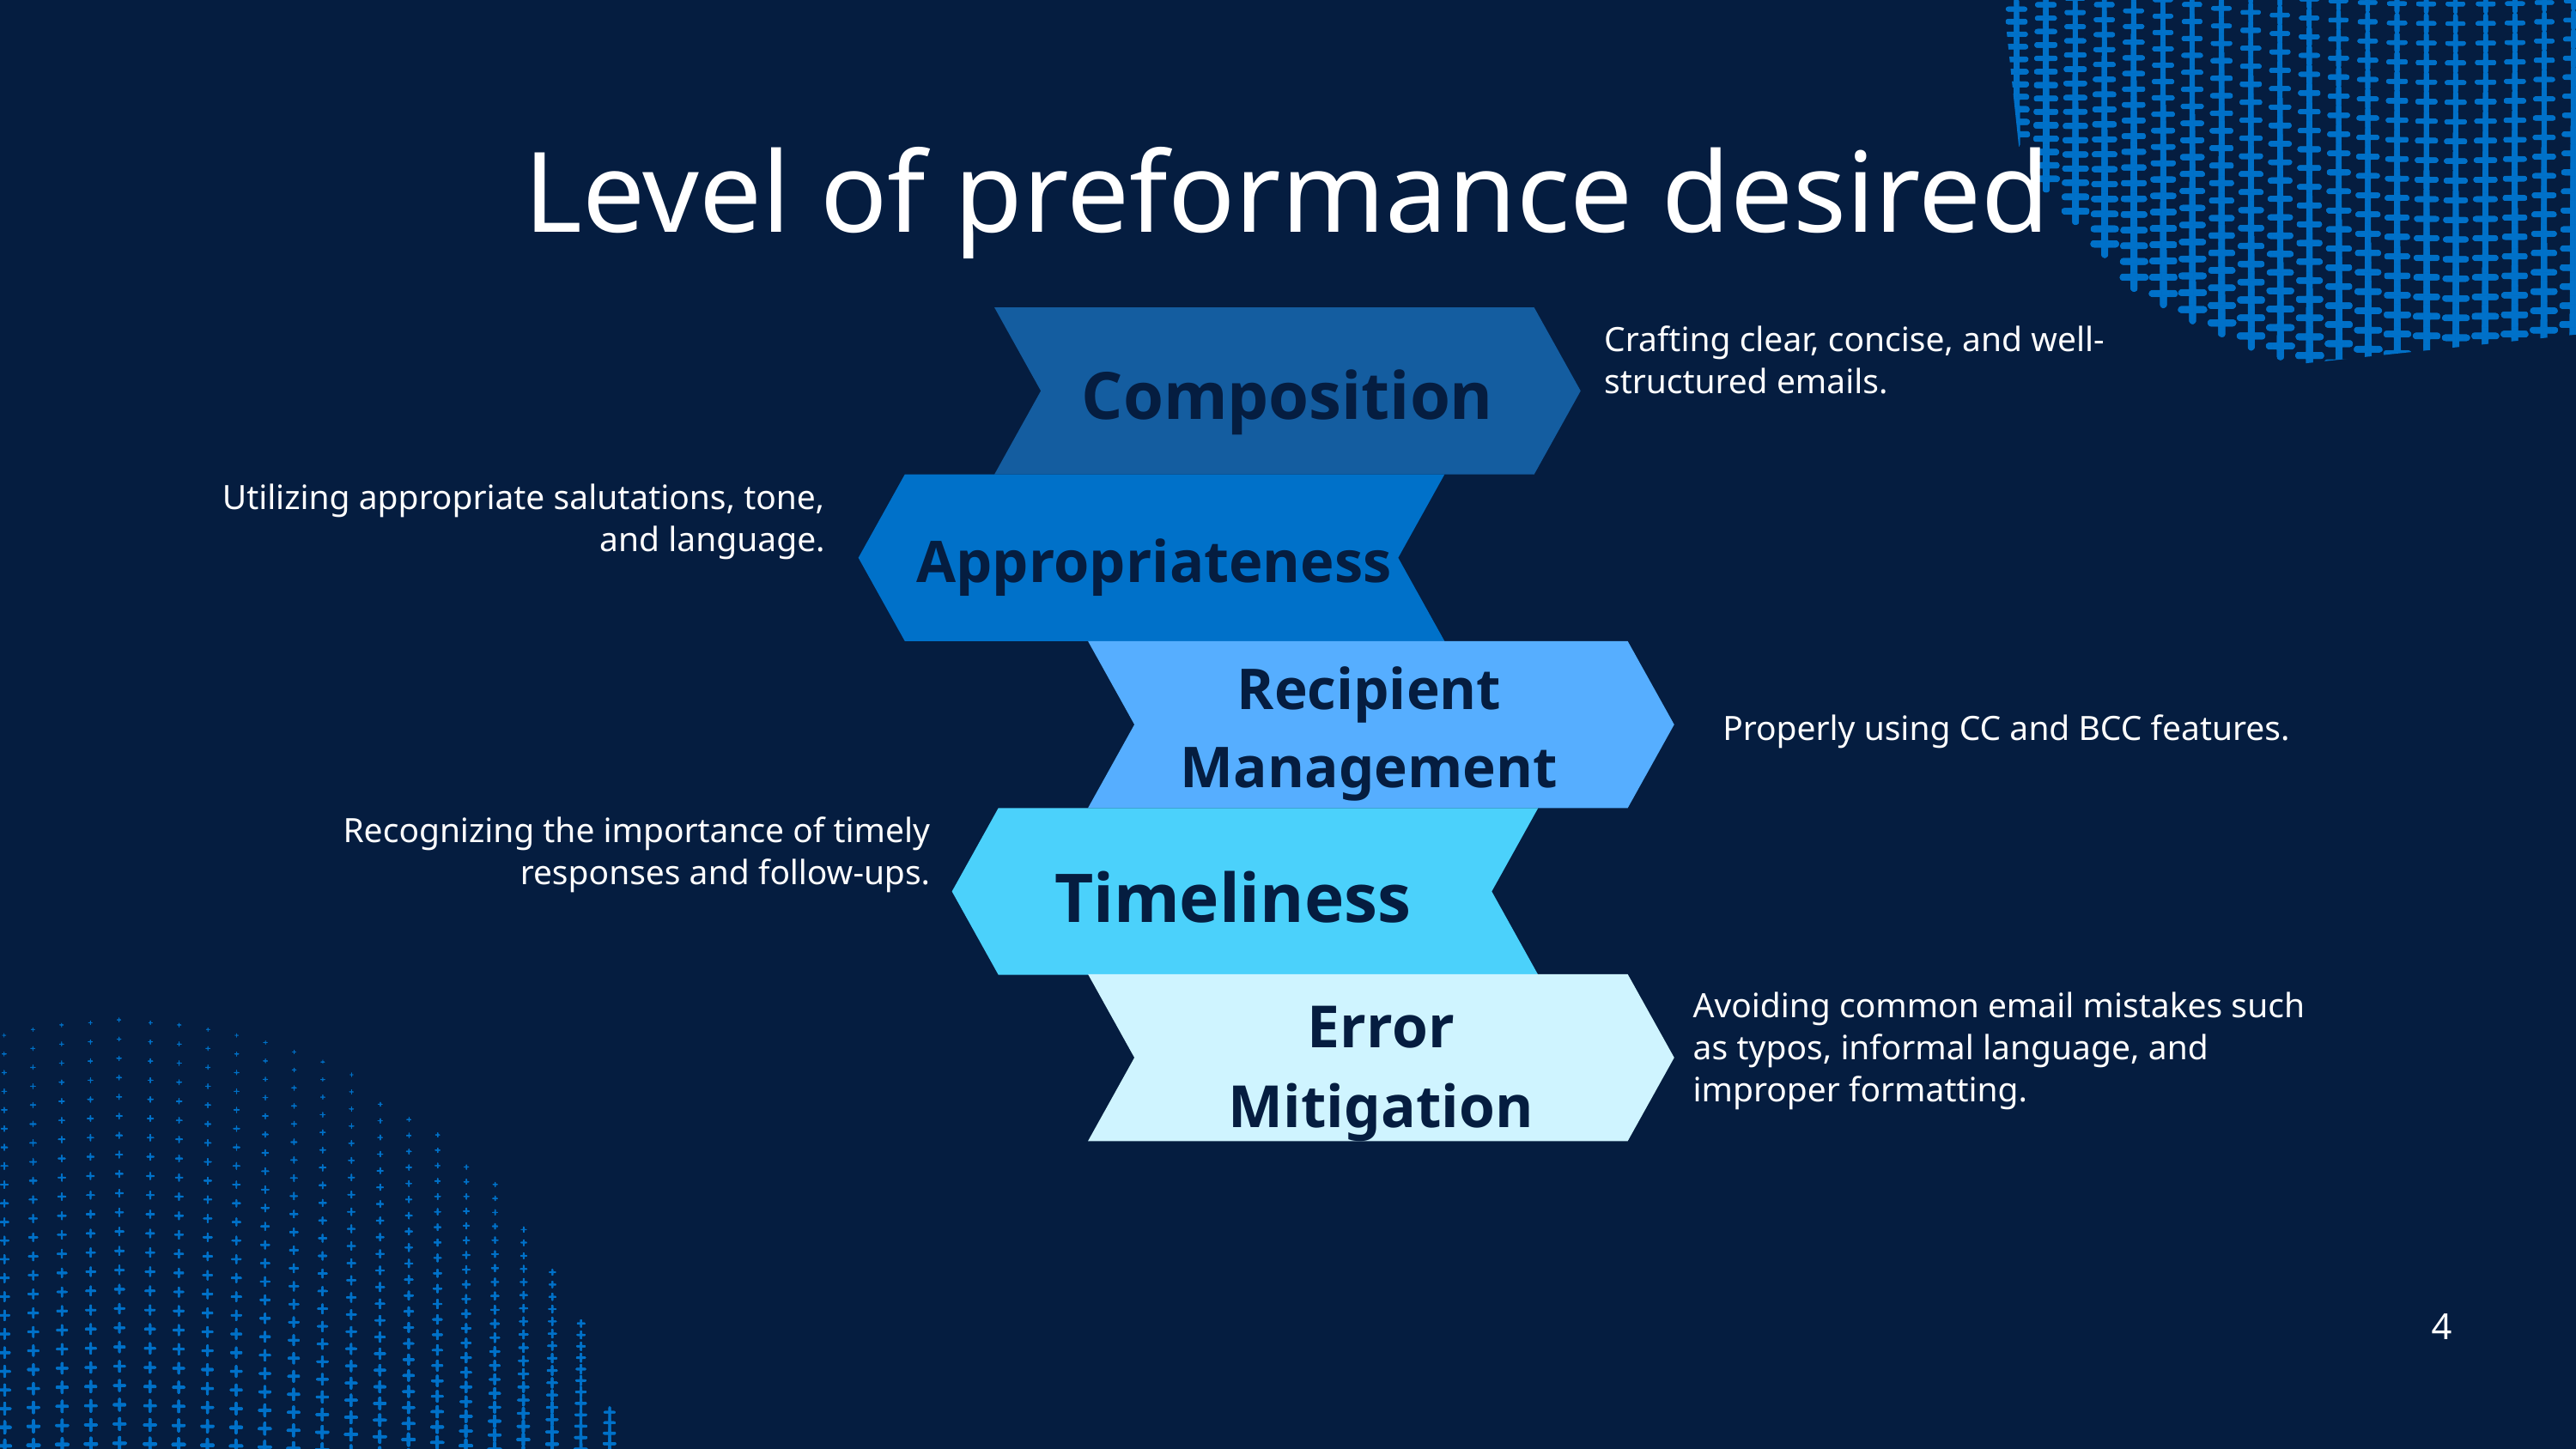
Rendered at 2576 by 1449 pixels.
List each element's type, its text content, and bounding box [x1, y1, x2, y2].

text_box Properly using CC and BCC features. [1722, 705, 2411, 748]
text_box Level of preformance desired [418, 98, 2158, 254]
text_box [1087, 973, 1674, 1142]
text_box Recognizing the importance of timely responses and follow-ups. [274, 807, 931, 892]
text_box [951, 808, 1539, 975]
text_box [2003, 0, 2576, 391]
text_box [1087, 640, 1674, 809]
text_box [993, 306, 1582, 475]
text_box Utilizing appropriate salutations, tone, and language. [191, 473, 825, 558]
text_box [0, 1017, 620, 1449]
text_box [858, 474, 1445, 642]
text_box 4 [2431, 1296, 2452, 1348]
text_box Crafting clear, concise, and well-structured emails. [1604, 316, 2242, 401]
text_box Avoiding common email mistakes such as typos, informal language, and improper formatting. [1692, 982, 2327, 1109]
